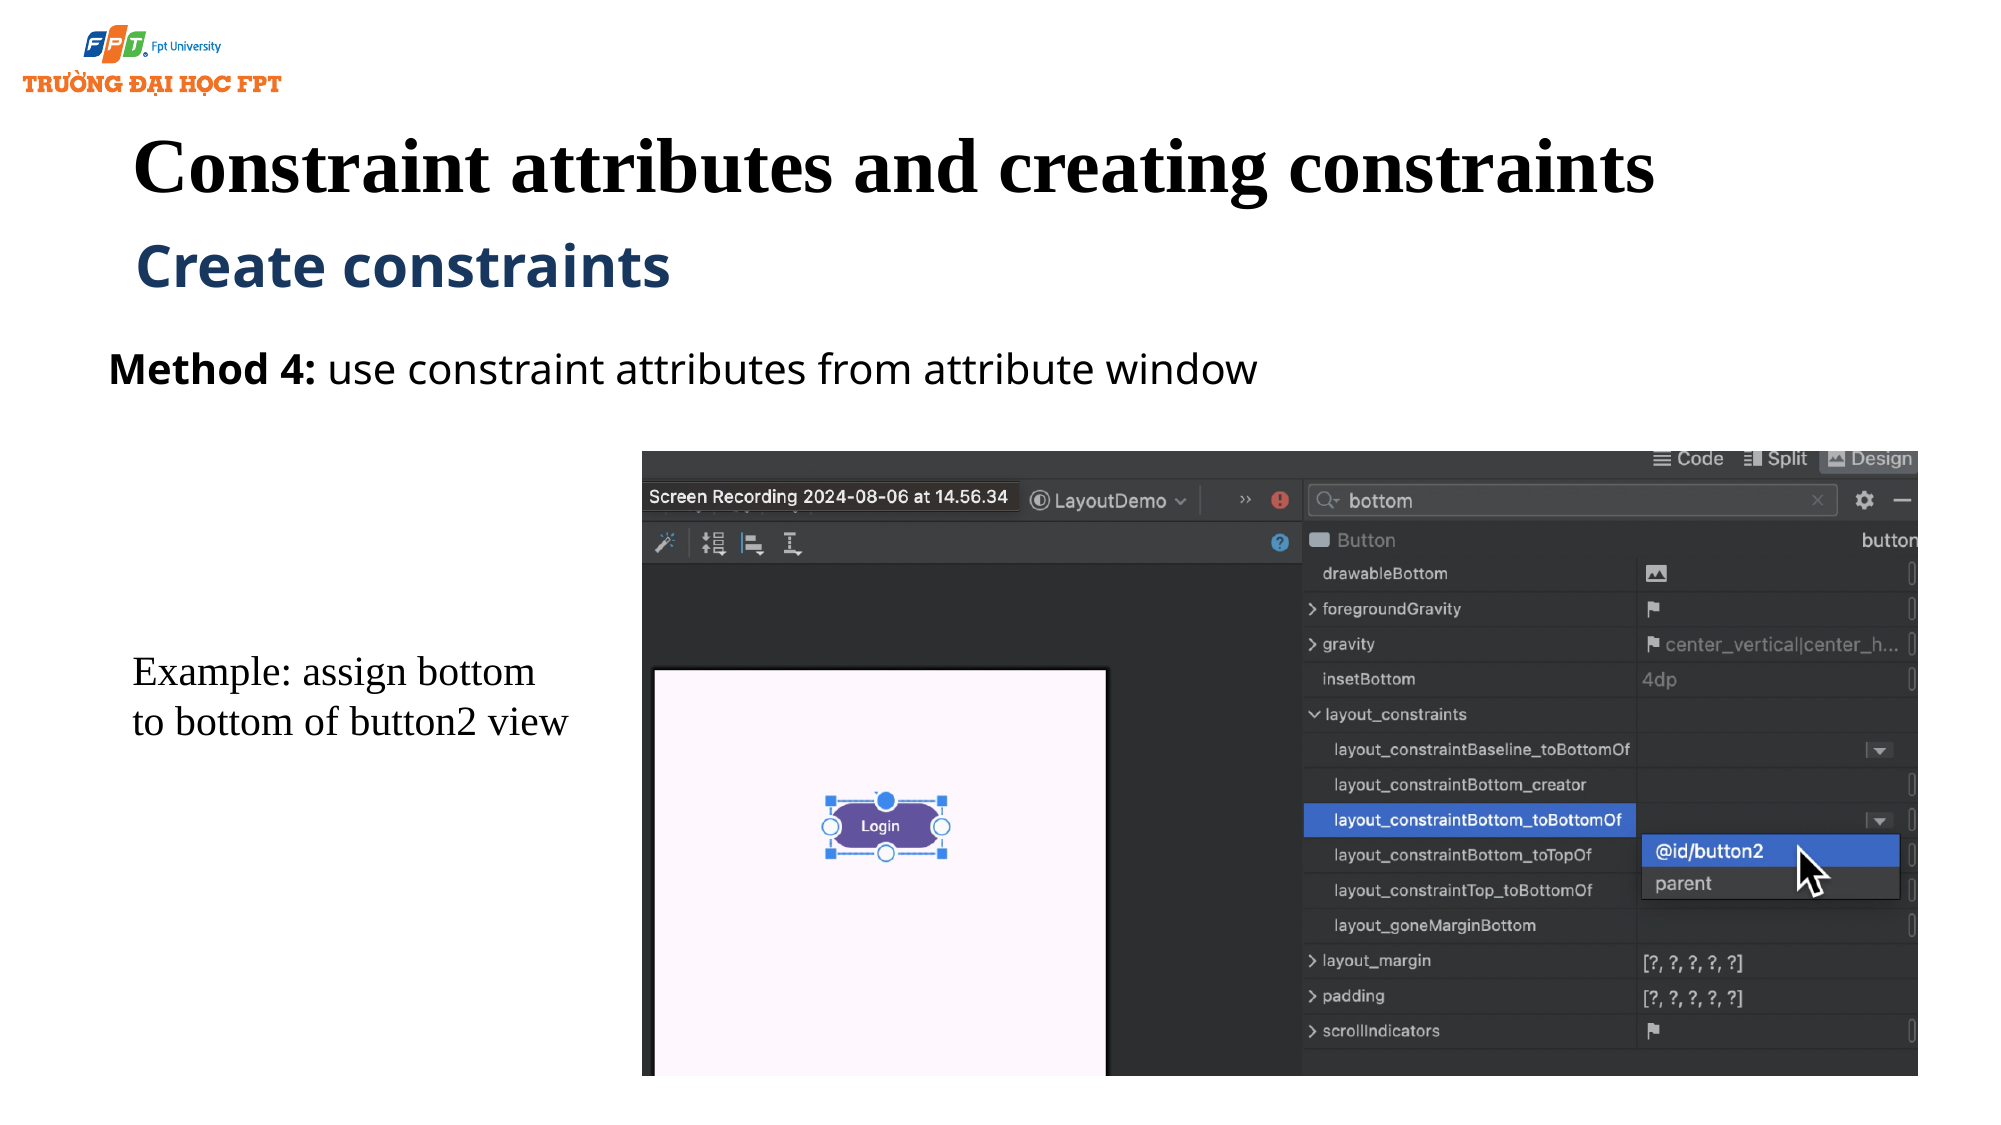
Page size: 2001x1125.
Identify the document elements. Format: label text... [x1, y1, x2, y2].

text_box Create constraints [120, 221, 687, 307]
text_box Method 4: use constraint attributes from attribute window [93, 335, 1273, 401]
list Example: assign bottom to bottom of button2 view [117, 636, 594, 1079]
picture [641, 451, 1918, 1076]
text_box Constraint attributes and creating constraints [117, 77, 1918, 246]
